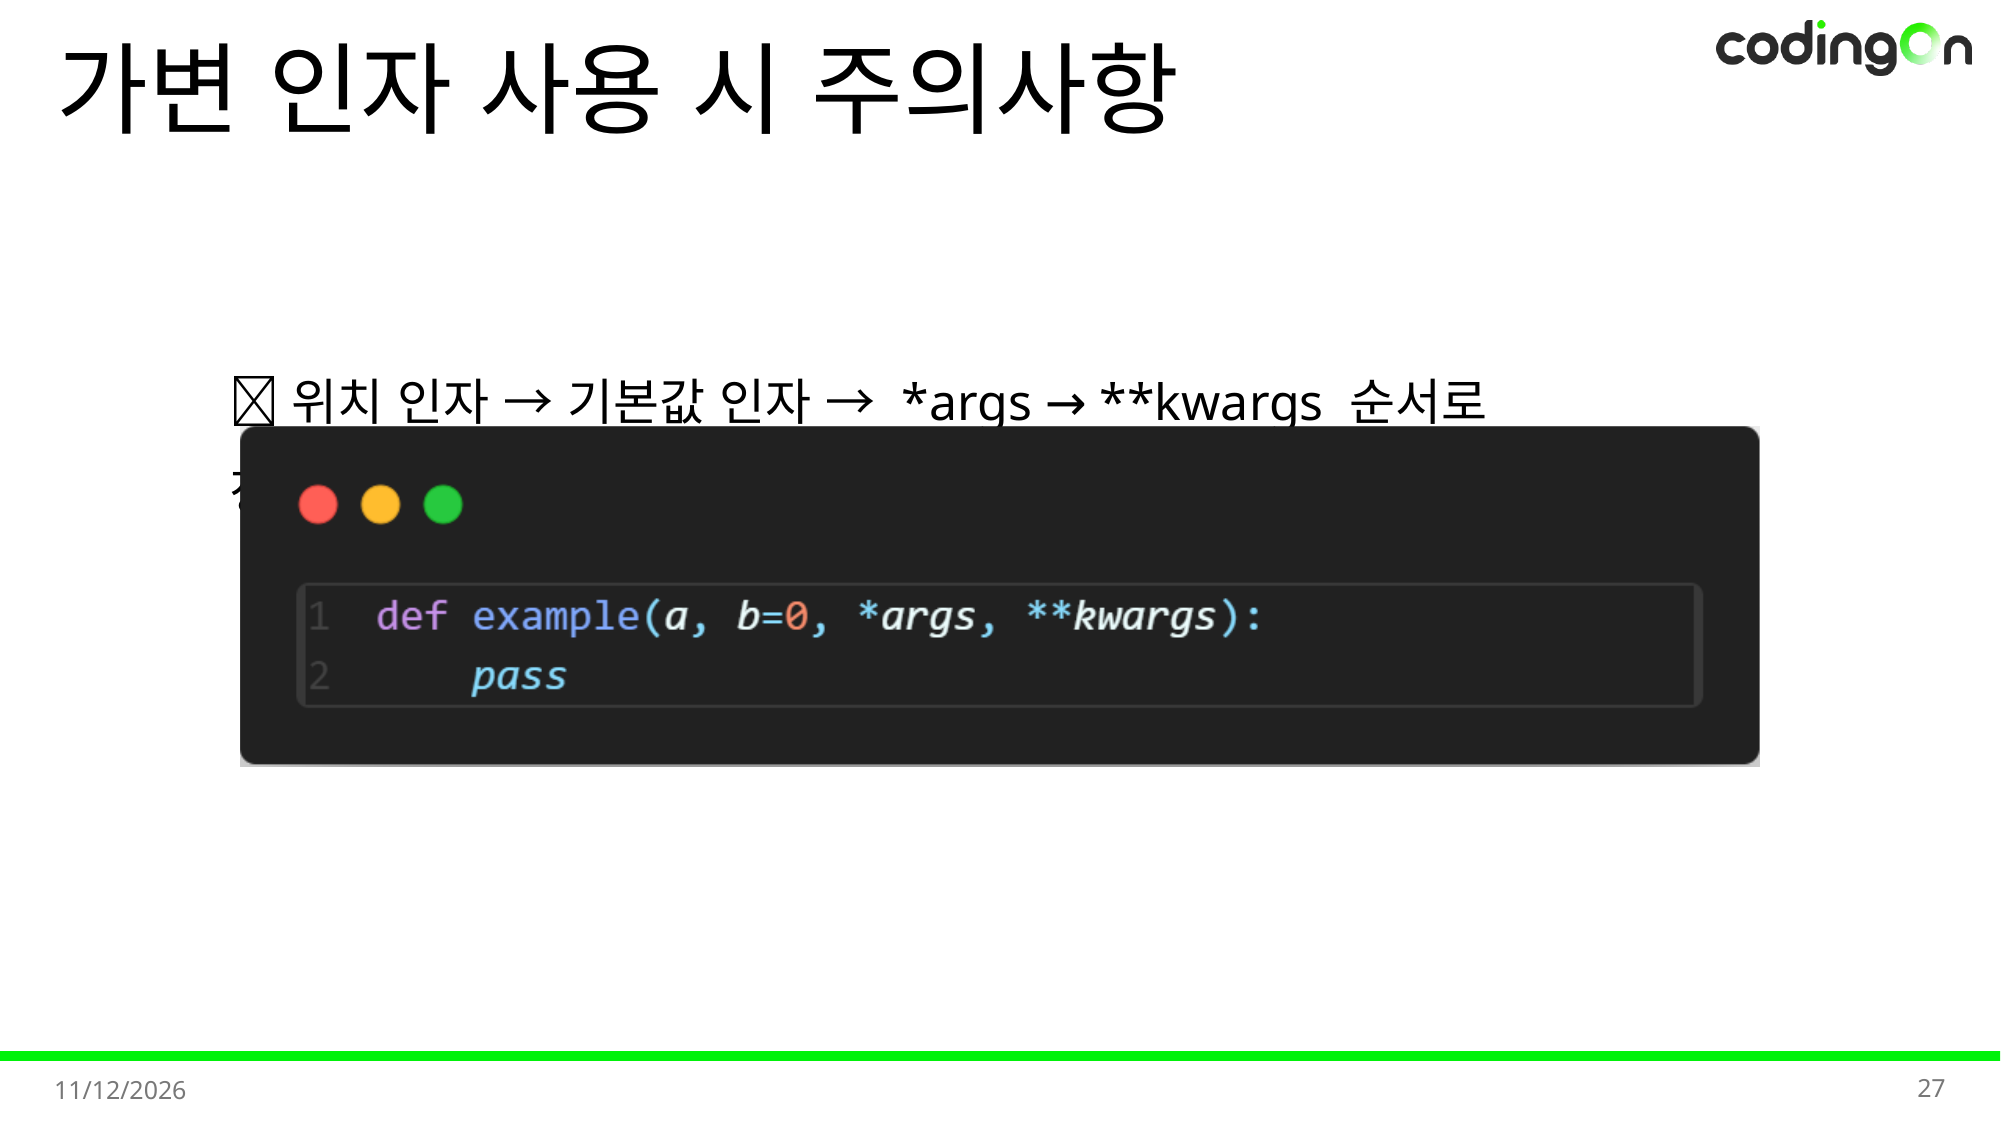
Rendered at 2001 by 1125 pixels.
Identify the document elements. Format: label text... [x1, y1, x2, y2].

slide_number 27 [1510, 1059, 1961, 1120]
picture [240, 425, 1760, 767]
title 가변 인자 사용 시 주의사항 [41, 0, 1767, 188]
text_box 📌위치 인자 → 기본값 인자 → *args → **kwargs 순서로 정의해야 함 [214, 333, 1682, 529]
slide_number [39, 1061, 490, 1122]
picture [1767, 20, 1972, 76]
